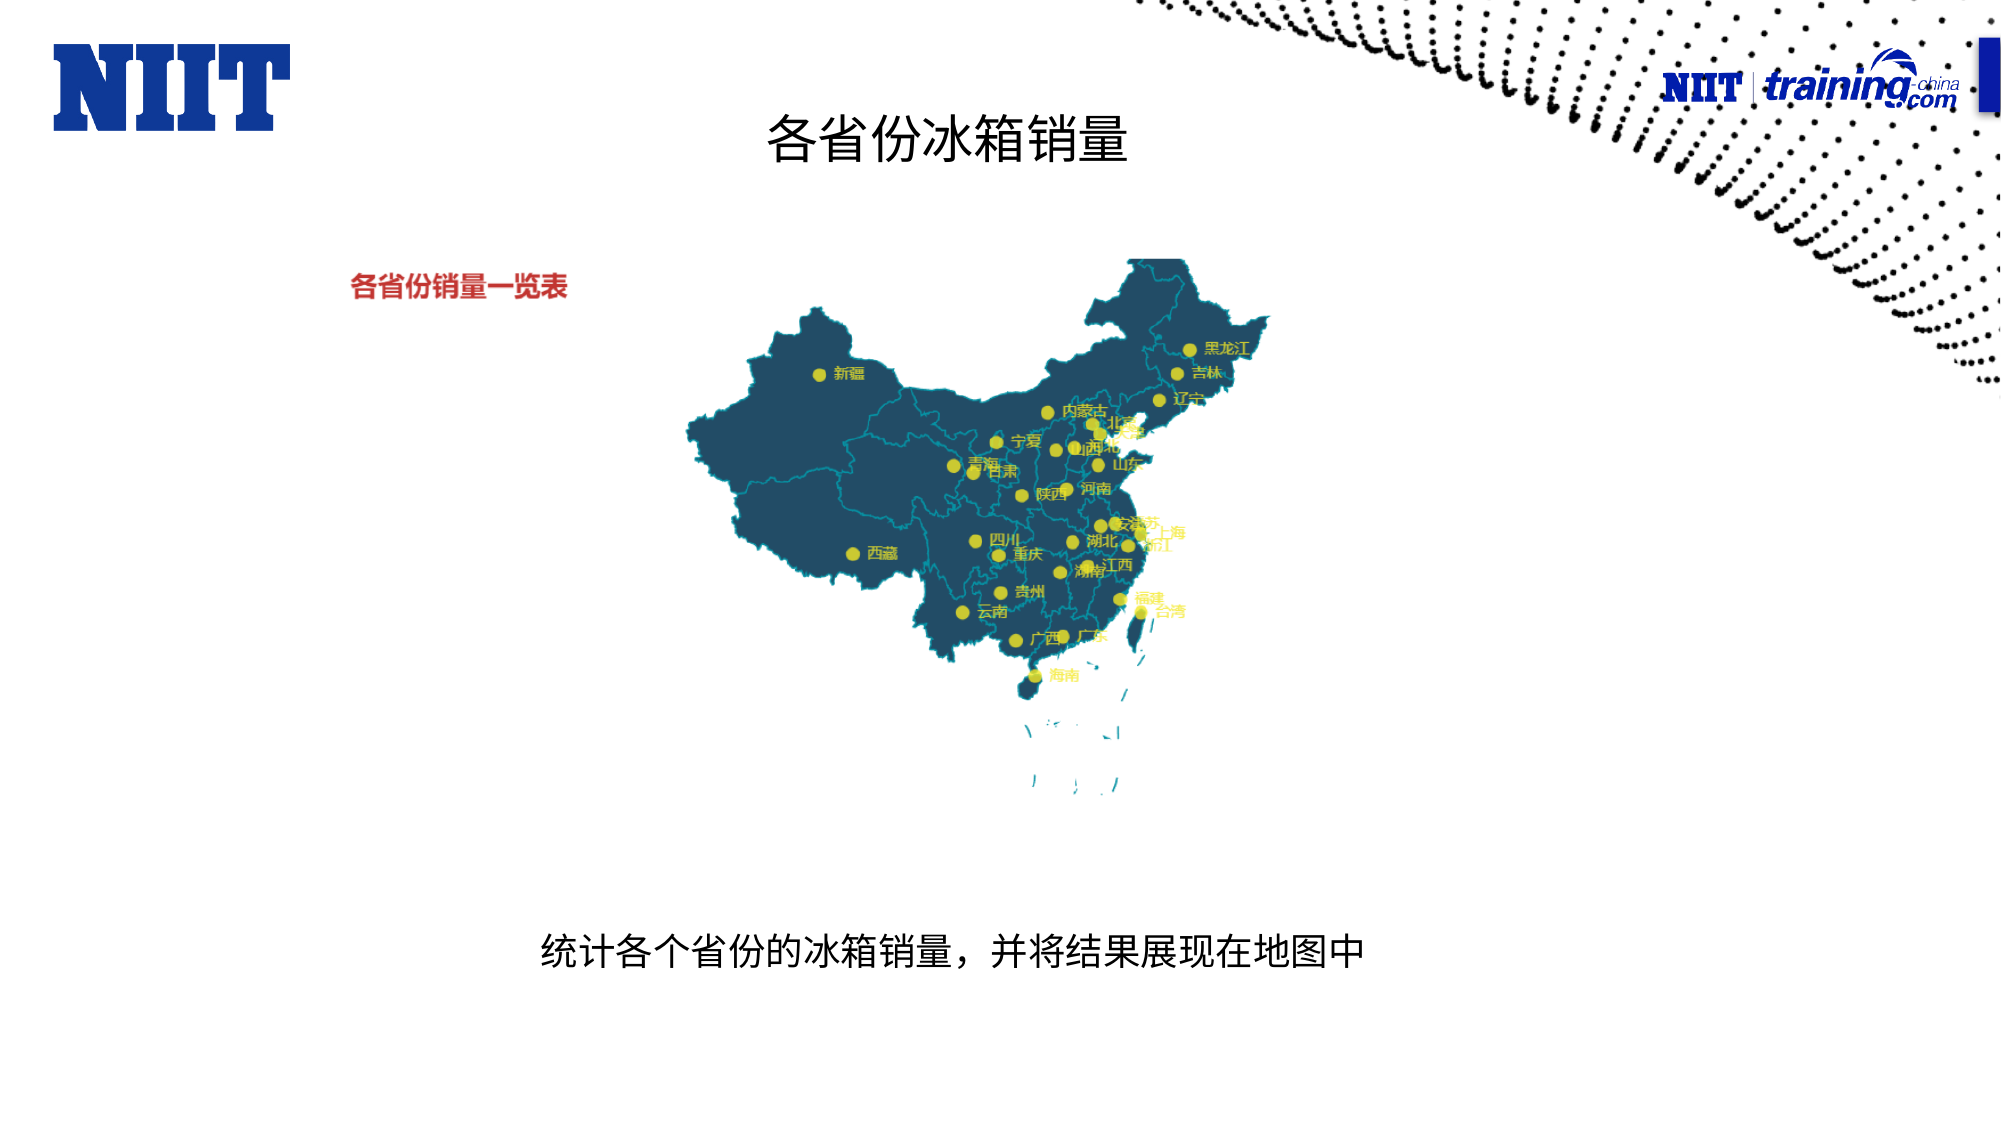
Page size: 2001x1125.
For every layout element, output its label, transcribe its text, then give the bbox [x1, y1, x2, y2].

picture [341, 0, 2001, 1002]
picture [32, 17, 313, 158]
list 各省份冰箱销量 [754, 95, 1195, 181]
text_box 统计各个省份的冰箱销量，并将结果展现在地图中 [526, 920, 1407, 981]
